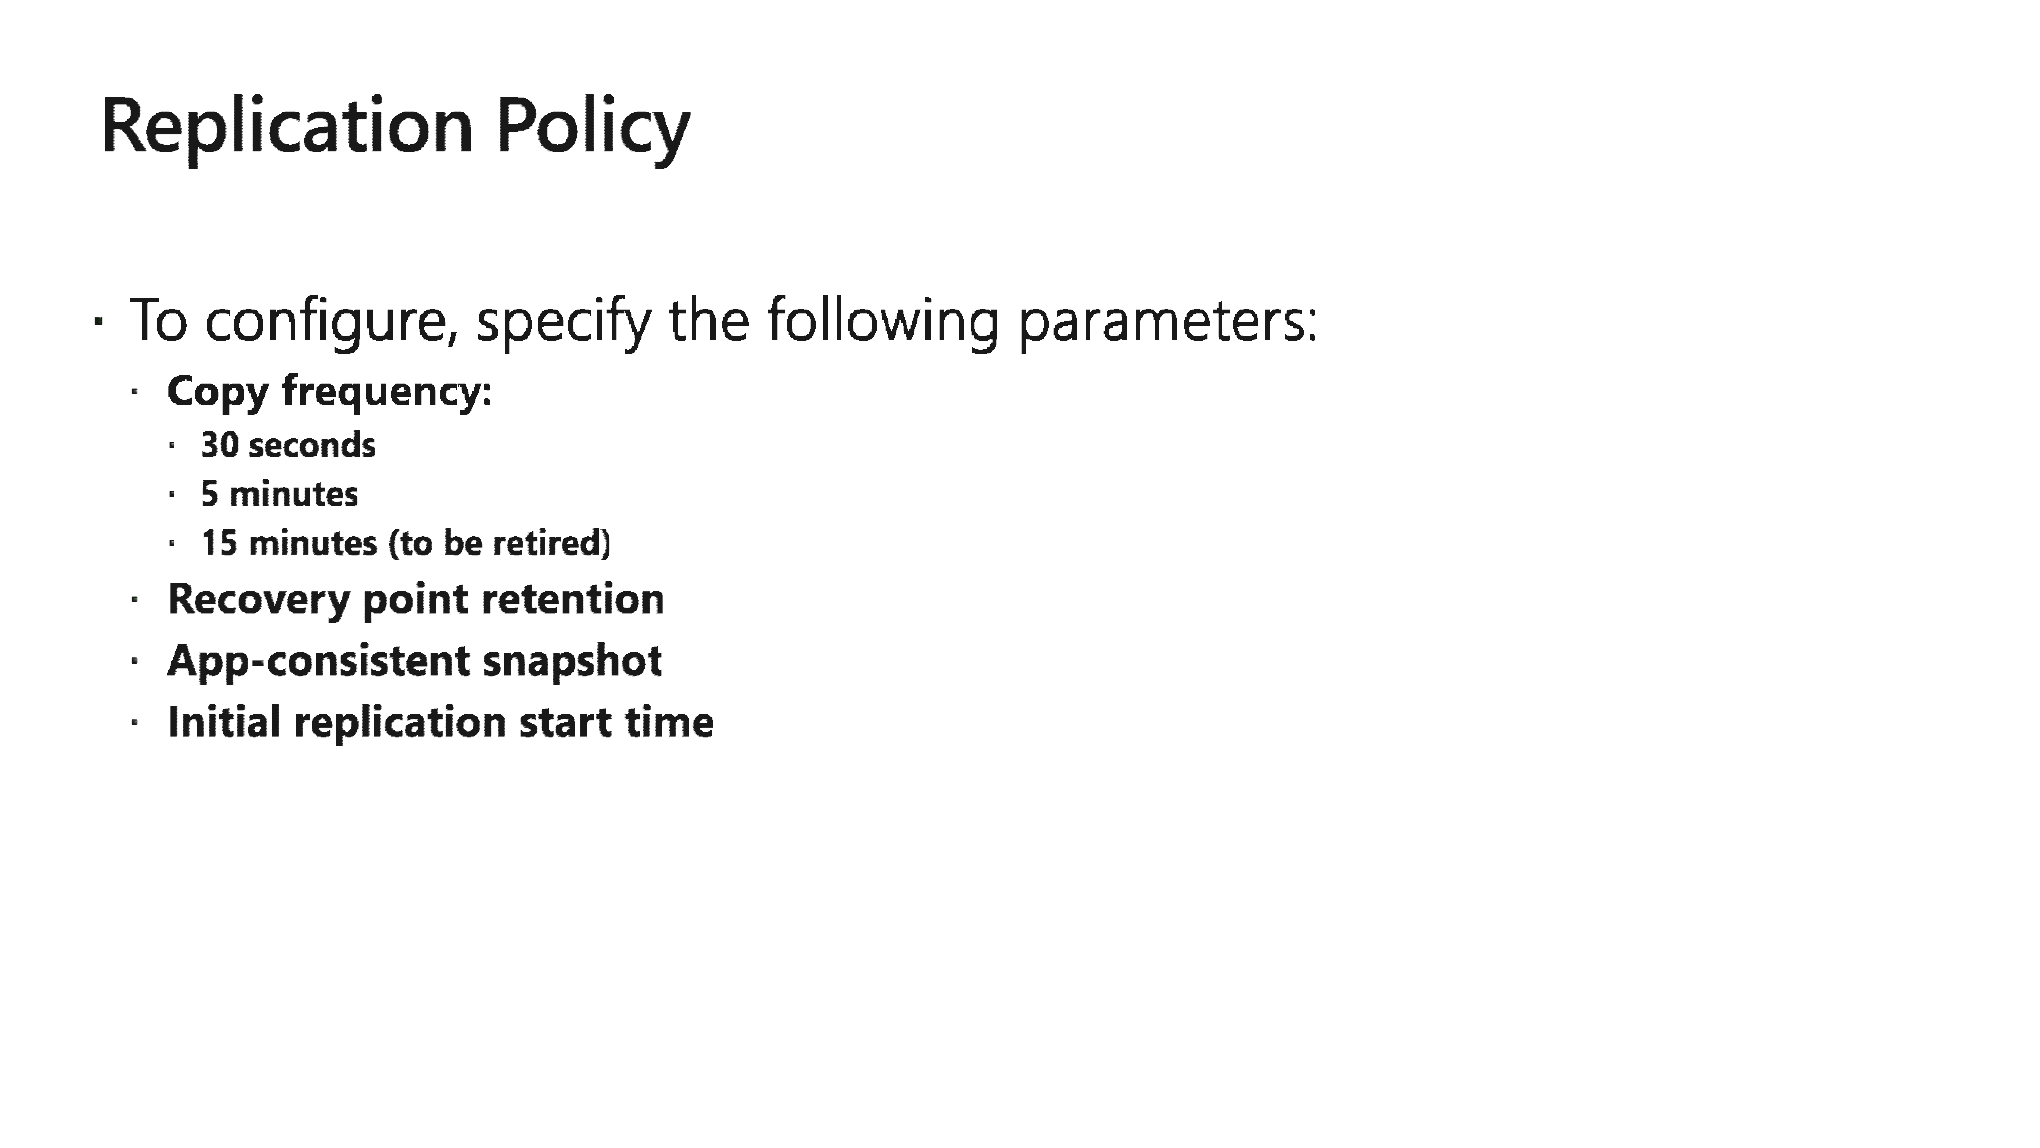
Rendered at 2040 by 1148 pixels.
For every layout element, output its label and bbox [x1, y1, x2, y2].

text_box [170, 704, 713, 746]
text_box [268, 642, 662, 685]
text_box [130, 295, 1315, 354]
text_box [168, 373, 490, 416]
text_box [202, 479, 358, 506]
text_box [202, 430, 375, 457]
text_box [131, 388, 138, 395]
text_box [94, 317, 103, 325]
text_box [105, 94, 691, 169]
text_box [131, 596, 138, 603]
text_box [167, 644, 248, 685]
text_box [131, 657, 138, 664]
text_box [252, 660, 264, 666]
text_box [203, 528, 610, 560]
text_box [170, 581, 663, 624]
text_box [131, 719, 138, 725]
